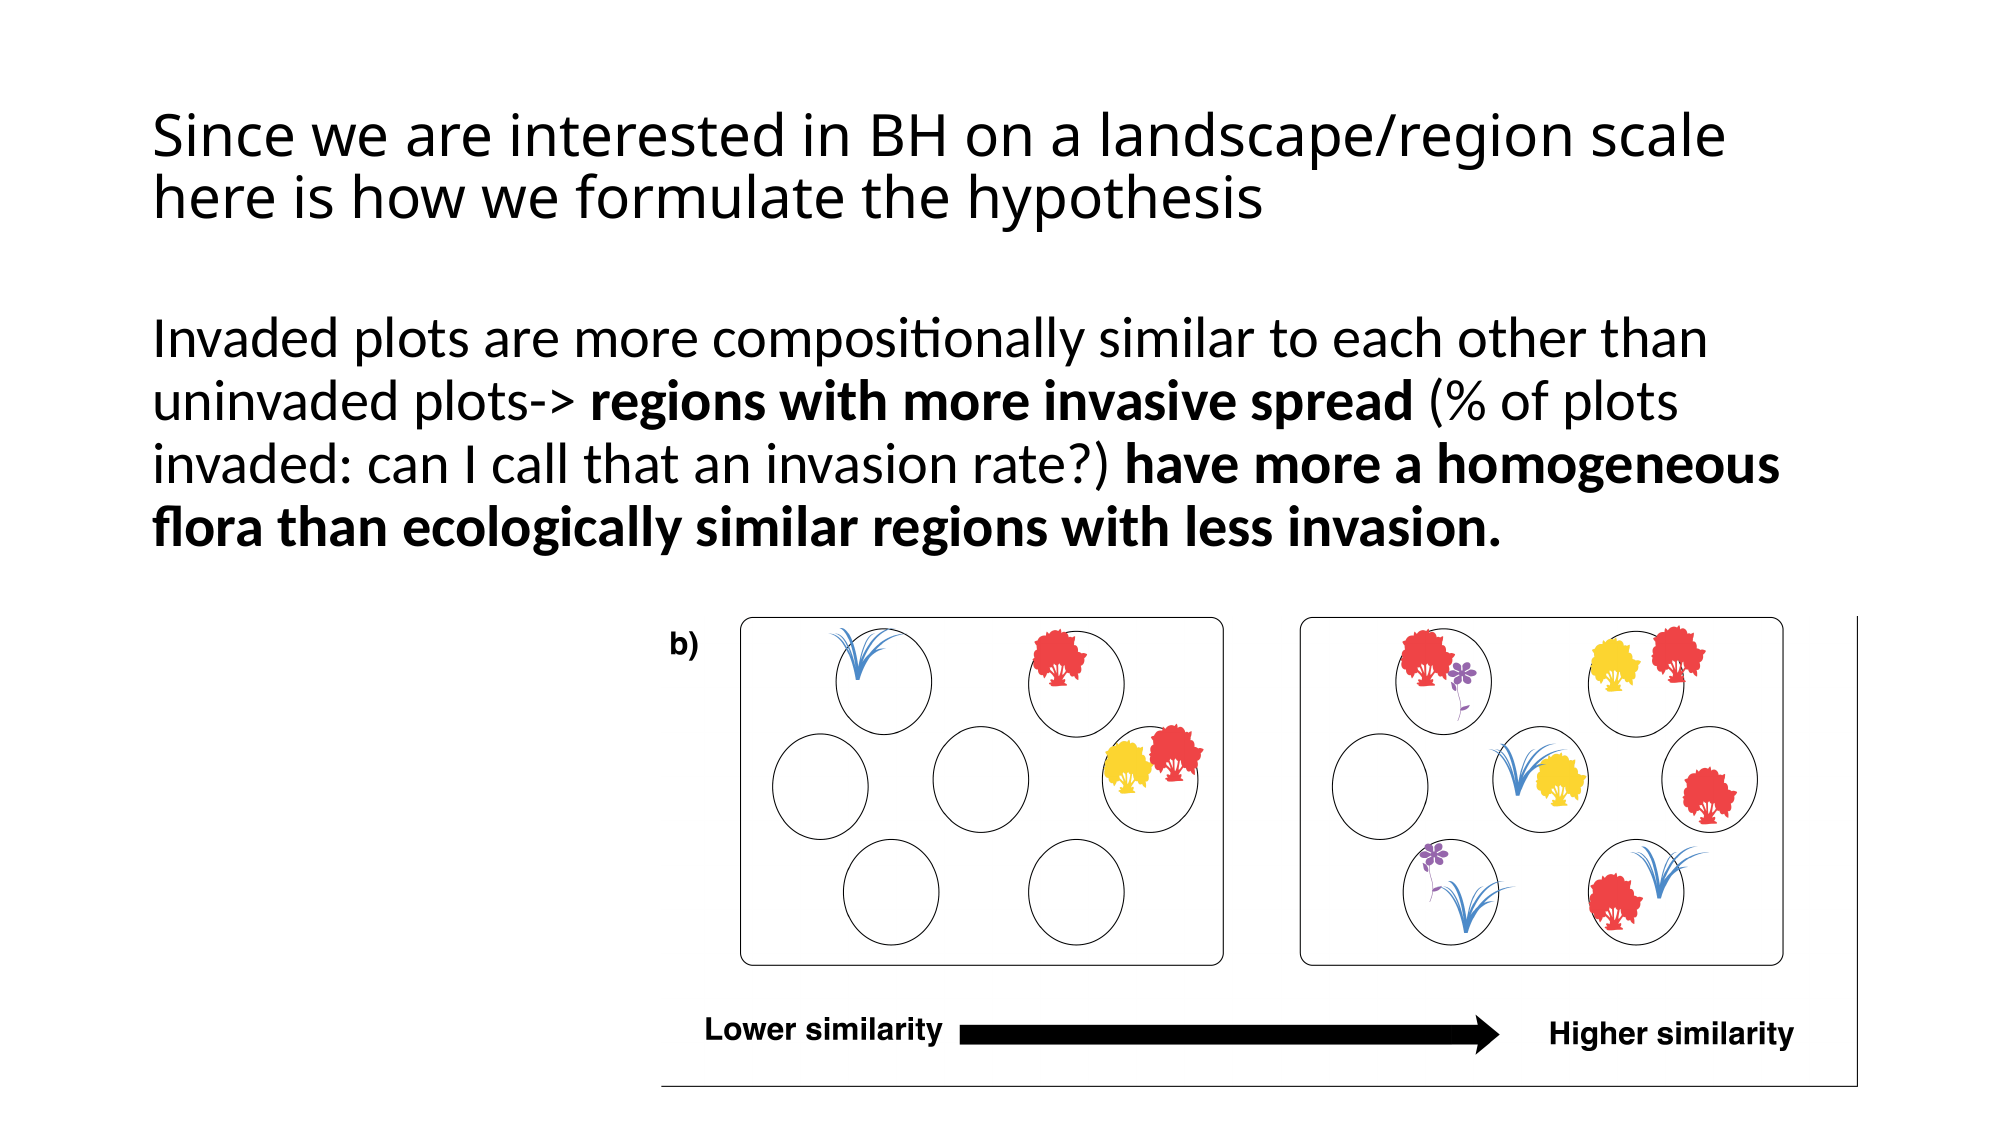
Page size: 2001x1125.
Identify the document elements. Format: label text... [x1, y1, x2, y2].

picture [661, 616, 1863, 1125]
title Since we are interested in BH on a landscape/region scale here is how we formulate the hypothesis [137, 59, 1863, 278]
list Invaded plots are more compositionally similar to each other than uninvaded plots-> regions with more invasive spread (% of plots invaded: can I call that an invasion rate?) have more a homogeneous flora than ecologically similar regions with less invasion. [137, 299, 1863, 1014]
